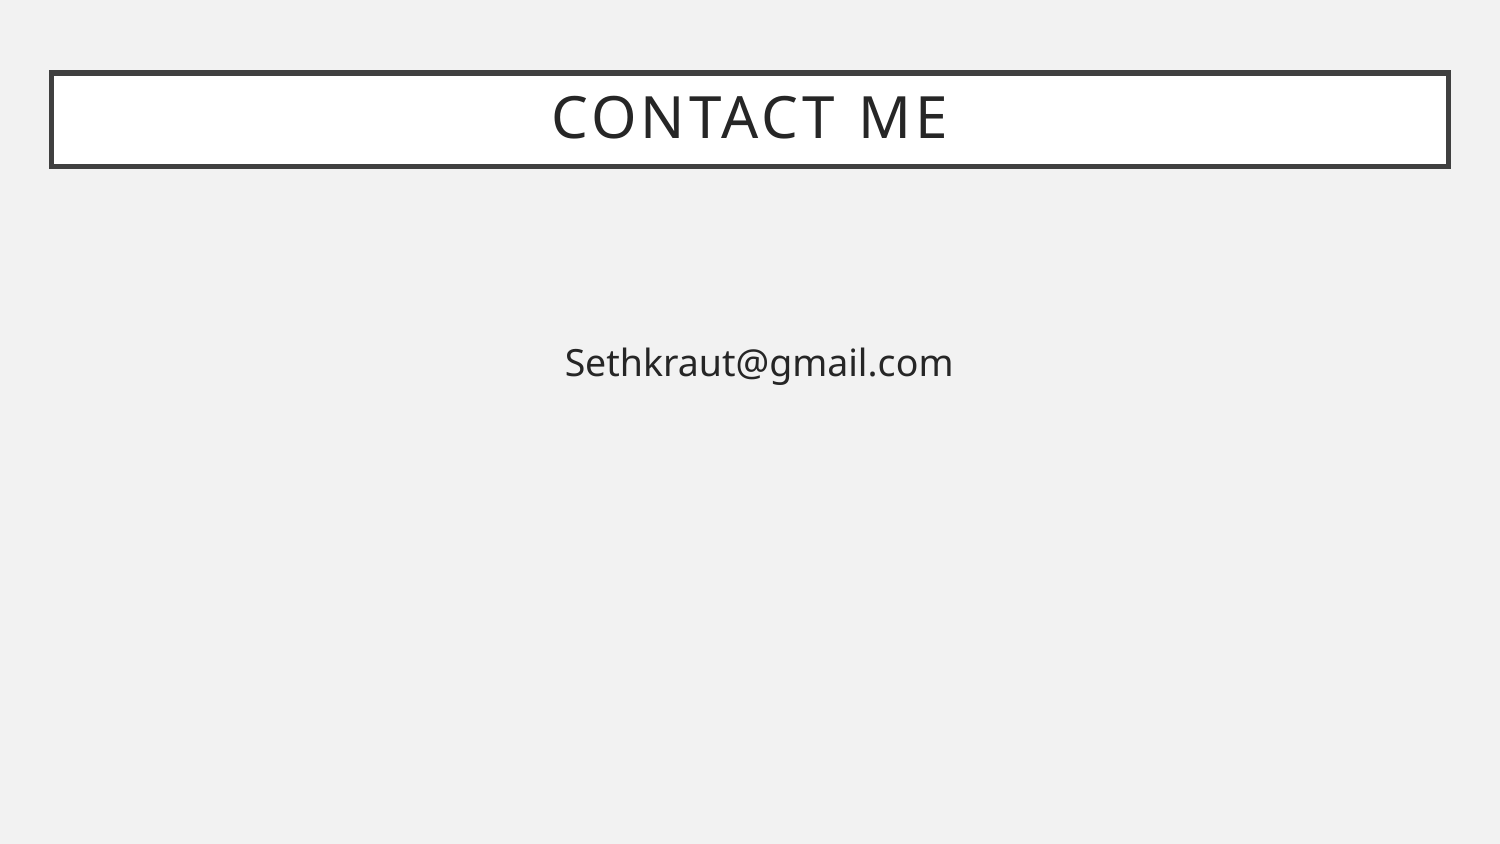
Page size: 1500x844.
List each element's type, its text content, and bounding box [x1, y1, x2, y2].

list Sethkraut@gmail.com [51, 189, 1449, 750]
title Contact Me [49, 70, 1451, 169]
